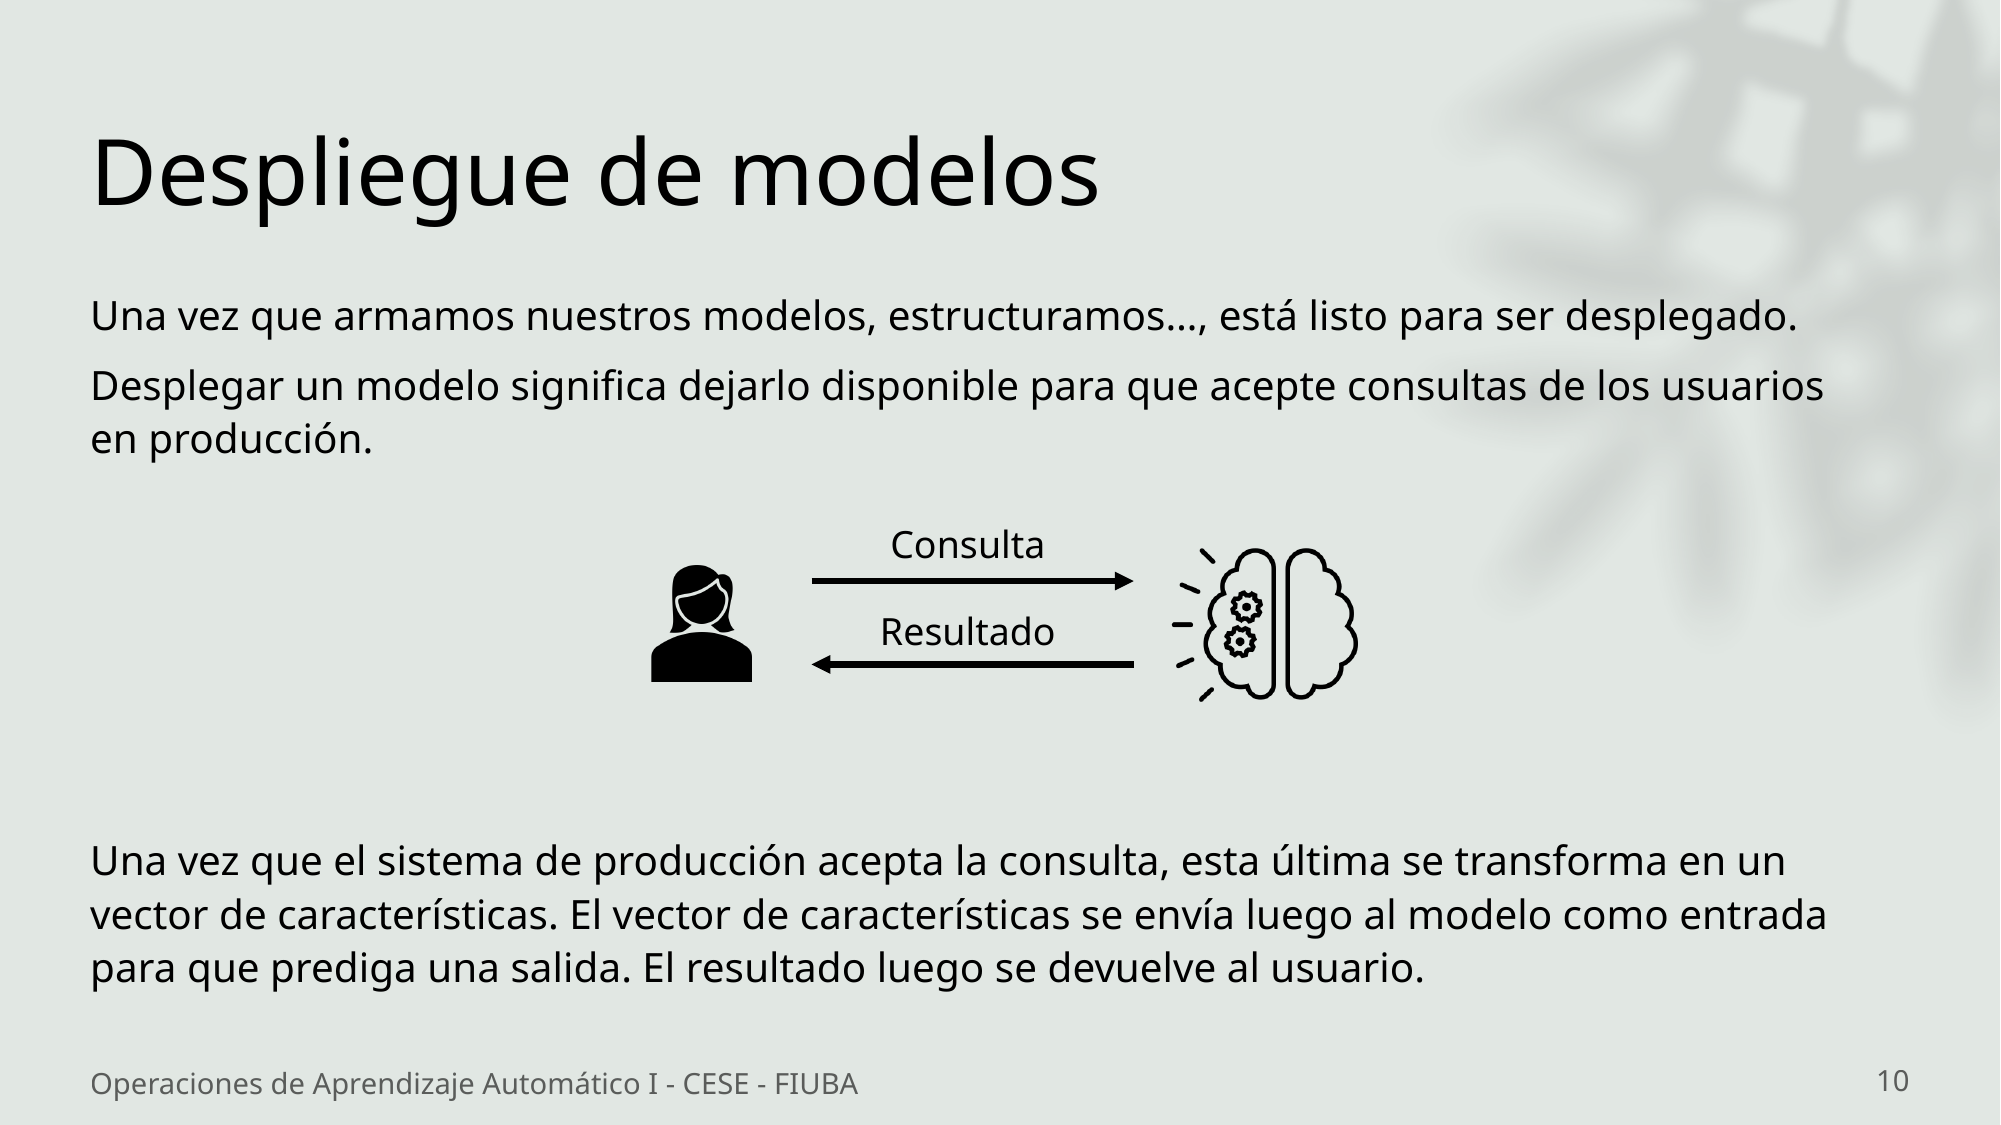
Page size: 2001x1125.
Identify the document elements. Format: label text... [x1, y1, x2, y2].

footer Operaciones de Aprendizaje Automático I - CESE - FIUBA [75, 1052, 976, 1113]
text_box Consulta [875, 513, 1061, 574]
picture [1168, 513, 1393, 738]
text_box Resultado [865, 600, 1071, 660]
list Una vez que armamos nuestros modelos, estructuramos…, está listo para ser desplegado. Desplegar un modelo significa dejarlo disponible para que acepte consultas de los usuarios en producción. Una vez que el sistema de producción acepta la consulta, esta última se transforma en un vector de características. El vector de características se envía luego al modelo como entrada para que prediga una salida. El resultado luego se devuelve al usuario. [75, 277, 1863, 1009]
picture [626, 553, 777, 704]
title Despliegue de modelos [75, 60, 1863, 277]
slide_number 10 [1474, 1052, 1925, 1113]
